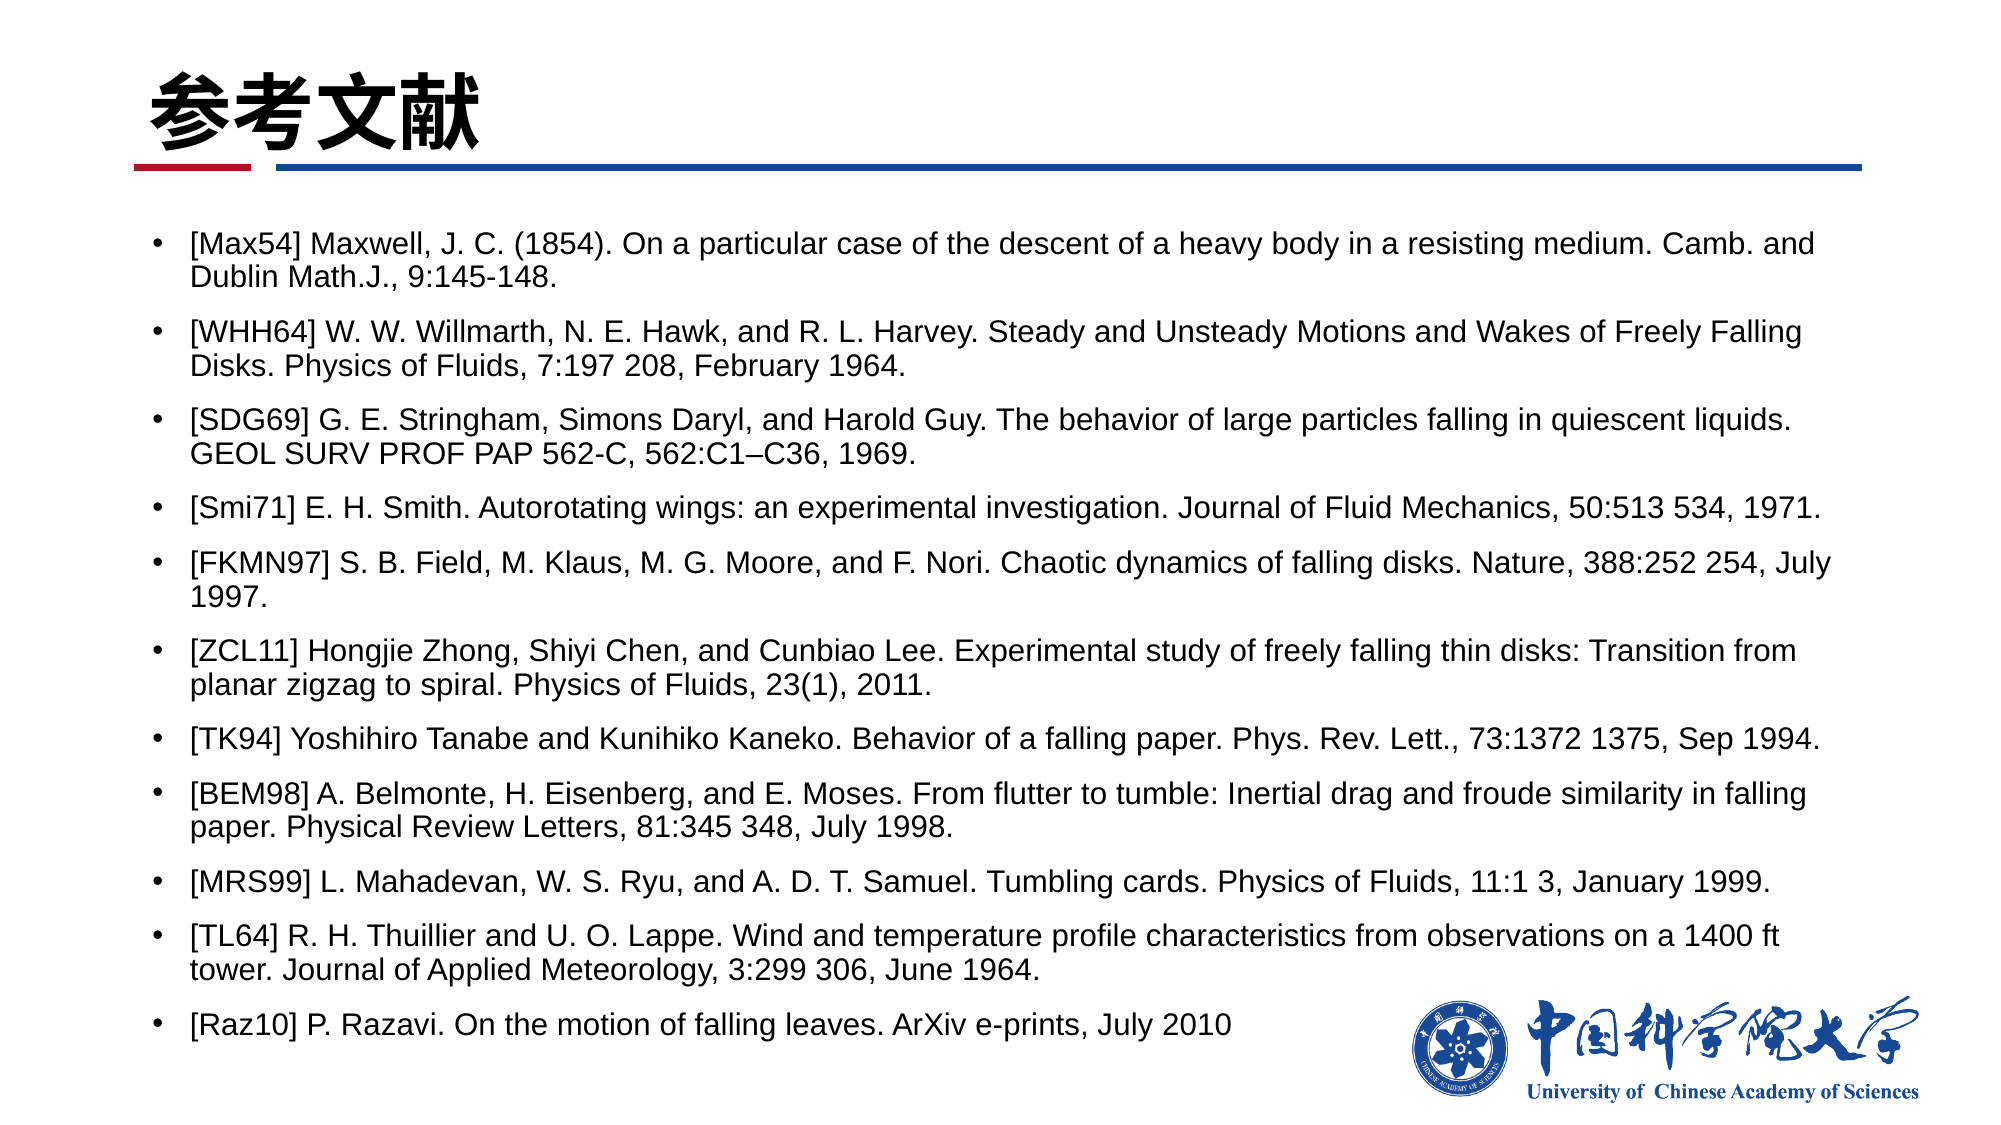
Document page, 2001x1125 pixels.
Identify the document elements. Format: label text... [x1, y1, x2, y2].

list [Max54] Maxwell, J. C. (1854). On a particular case of the descent of a heavy body in a resisting medium. Camb. and Dublin Math.J., 9:145-148. [WHH64] W. W. Willmarth, N. E. Hawk, and R. L. Harvey. Steady and Unsteady Motions and Wakes of Freely Falling Disks. Physics of Fluids, 7:197 208, February 1964. [SDG69] G. E. Stringham, Simons Daryl, and Harold Guy. The behavior of large particles falling in quiescent liquids. GEOL SURV PROF PAP 562-C, 562:C1–C36, 1969. [Smi71] E. H. Smith. Autorotating wings: an experimental investigation. Journal of Fluid Mechanics, 50:513 534, 1971. [FKMN97] S. B. Field, M. Klaus, M. G. Moore, and F. Nori. Chaotic dynamics of falling disks. Nature, 388:252 254, July 1997. [ZCL11] Hongjie Zhong, Shiyi Chen, and Cunbiao Lee. Experimental study of freely falling thin disks: Transition from planar zigzag to spiral. Physics of Fluids, 23(1), 2011. [TK94] Yoshihiro Tanabe and Kunihiko Kaneko. Behavior of a falling paper. Phys. Rev. Lett., 73:1372 1375, Sep 1994. [BEM98] A. Belmonte, H. Eisenberg, and E. Moses. From flutter to tumble: Inertial drag and froude similarity in falling paper. Physical Review Letters, 81:345 348, July 1998. [MRS99] L. Mahadevan, W. S. Ryu, and A. D. T. Samuel. Tumbling cards. Physics of Fluids, 11:1 3, January 1999. [TL64] R. H. Thuillier and U. O. Lappe. Wind and temperature profile characteristics from observations on a 1400 ft tower. Journal of Applied Meteorology, 3:299 306, June 1964. [Raz10] P. Razavi. On the motion of falling leaves. ArXiv e-prints, July 2010 [137, 219, 1863, 1051]
title 参考文献 [133, 0, 1863, 168]
picture [1412, 996, 1919, 1103]
